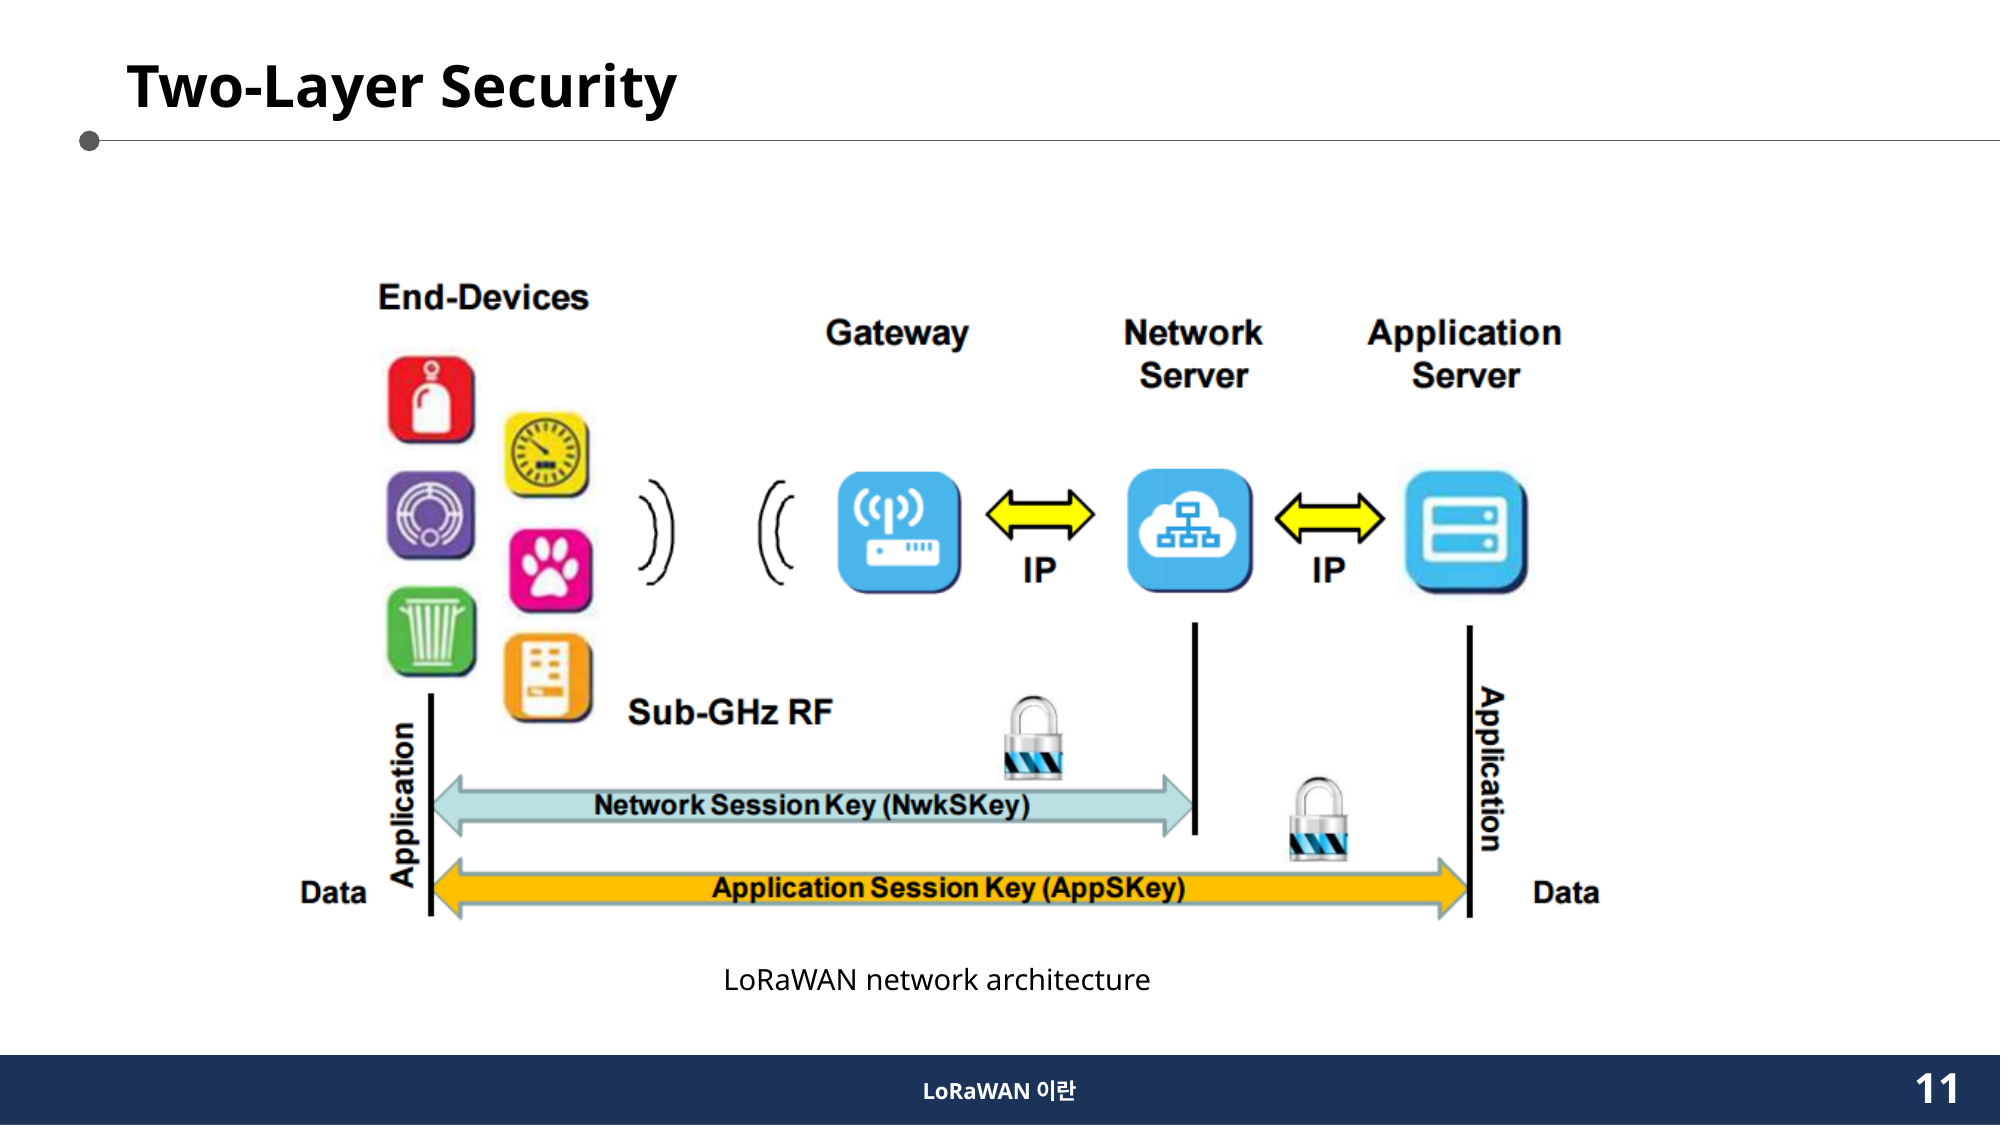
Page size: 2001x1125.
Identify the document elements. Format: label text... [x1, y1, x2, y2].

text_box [0, 1055, 2000, 1125]
text_box LoRaWAN network architecture [708, 954, 1359, 1004]
picture [285, 277, 1609, 924]
text_box Two-Layer Security [111, 22, 1753, 128]
